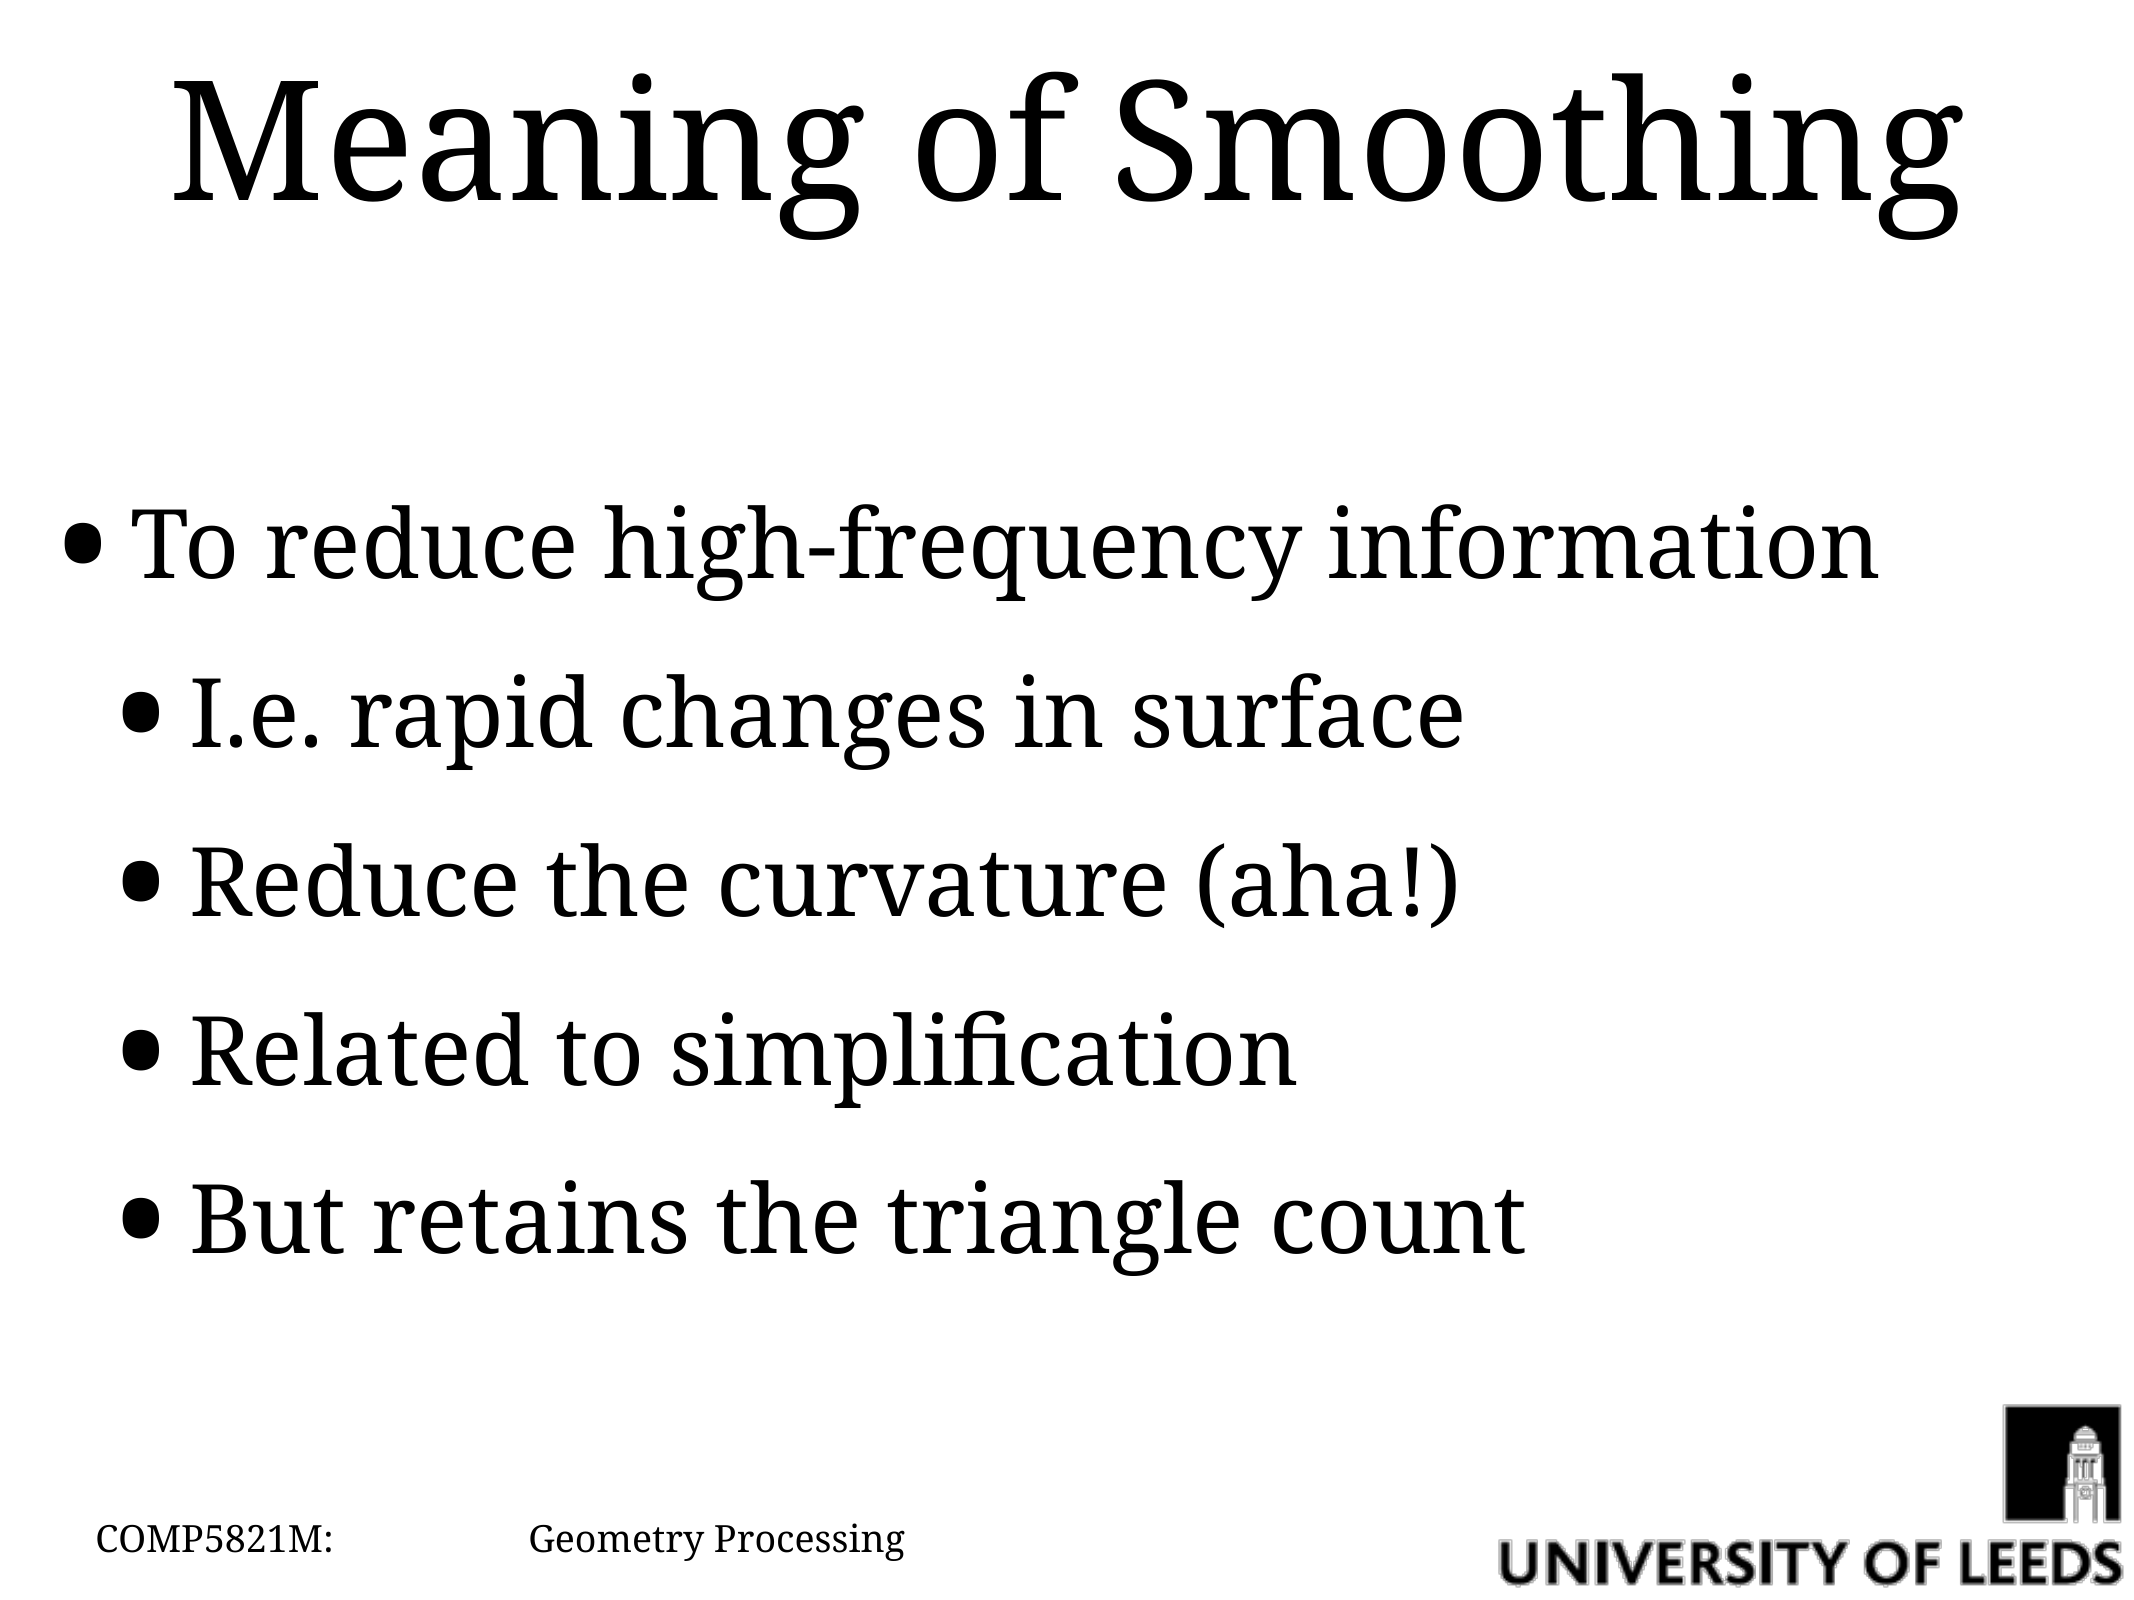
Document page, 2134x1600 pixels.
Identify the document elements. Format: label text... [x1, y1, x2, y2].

list To reduce high-frequency information I.e. rapid changes in surface Reduce the curvature (aha!) Related to simplification But retains the triangle count [1, 255, 2134, 1501]
picture [1491, 1501, 2132, 1600]
title Meaning of Smoothing [1, 7, 2134, 255]
